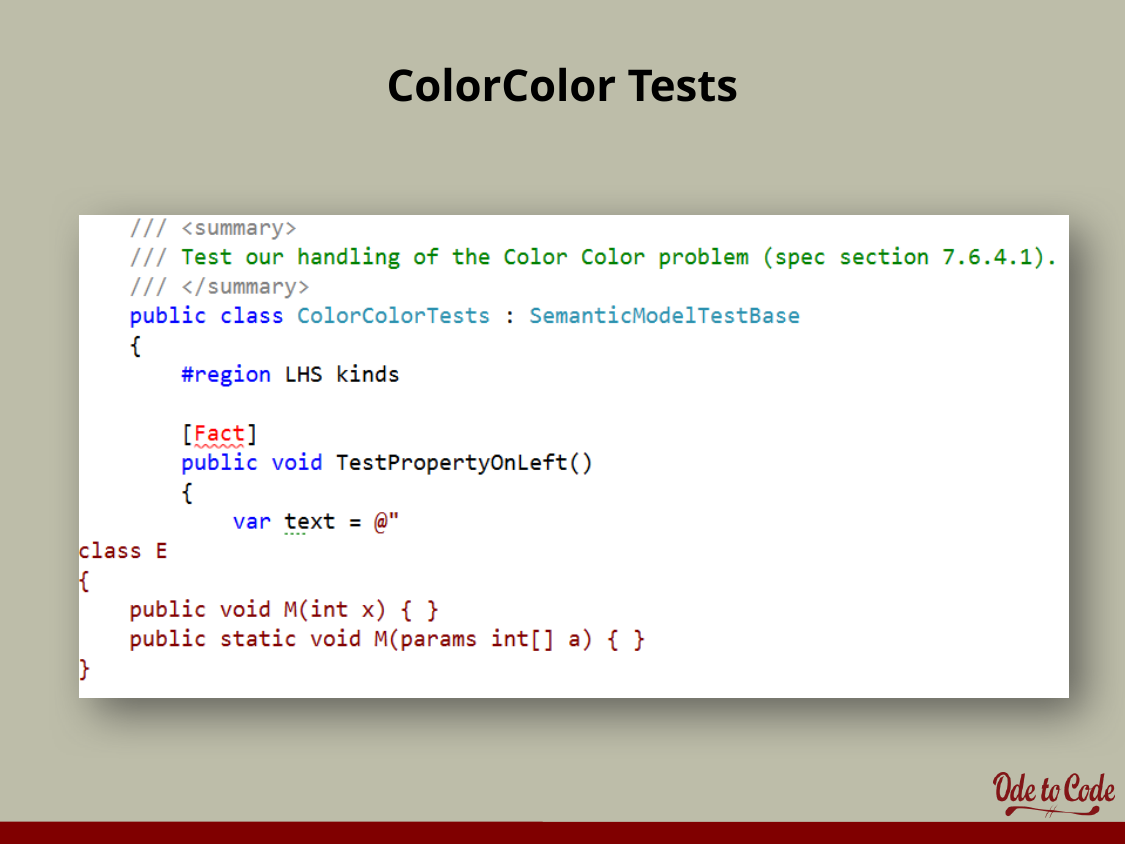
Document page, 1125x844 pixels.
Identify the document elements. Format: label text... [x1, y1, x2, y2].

picture [79, 215, 1069, 698]
title ColorColor Tests [56, 37, 1069, 132]
picture [993, 772, 1115, 818]
